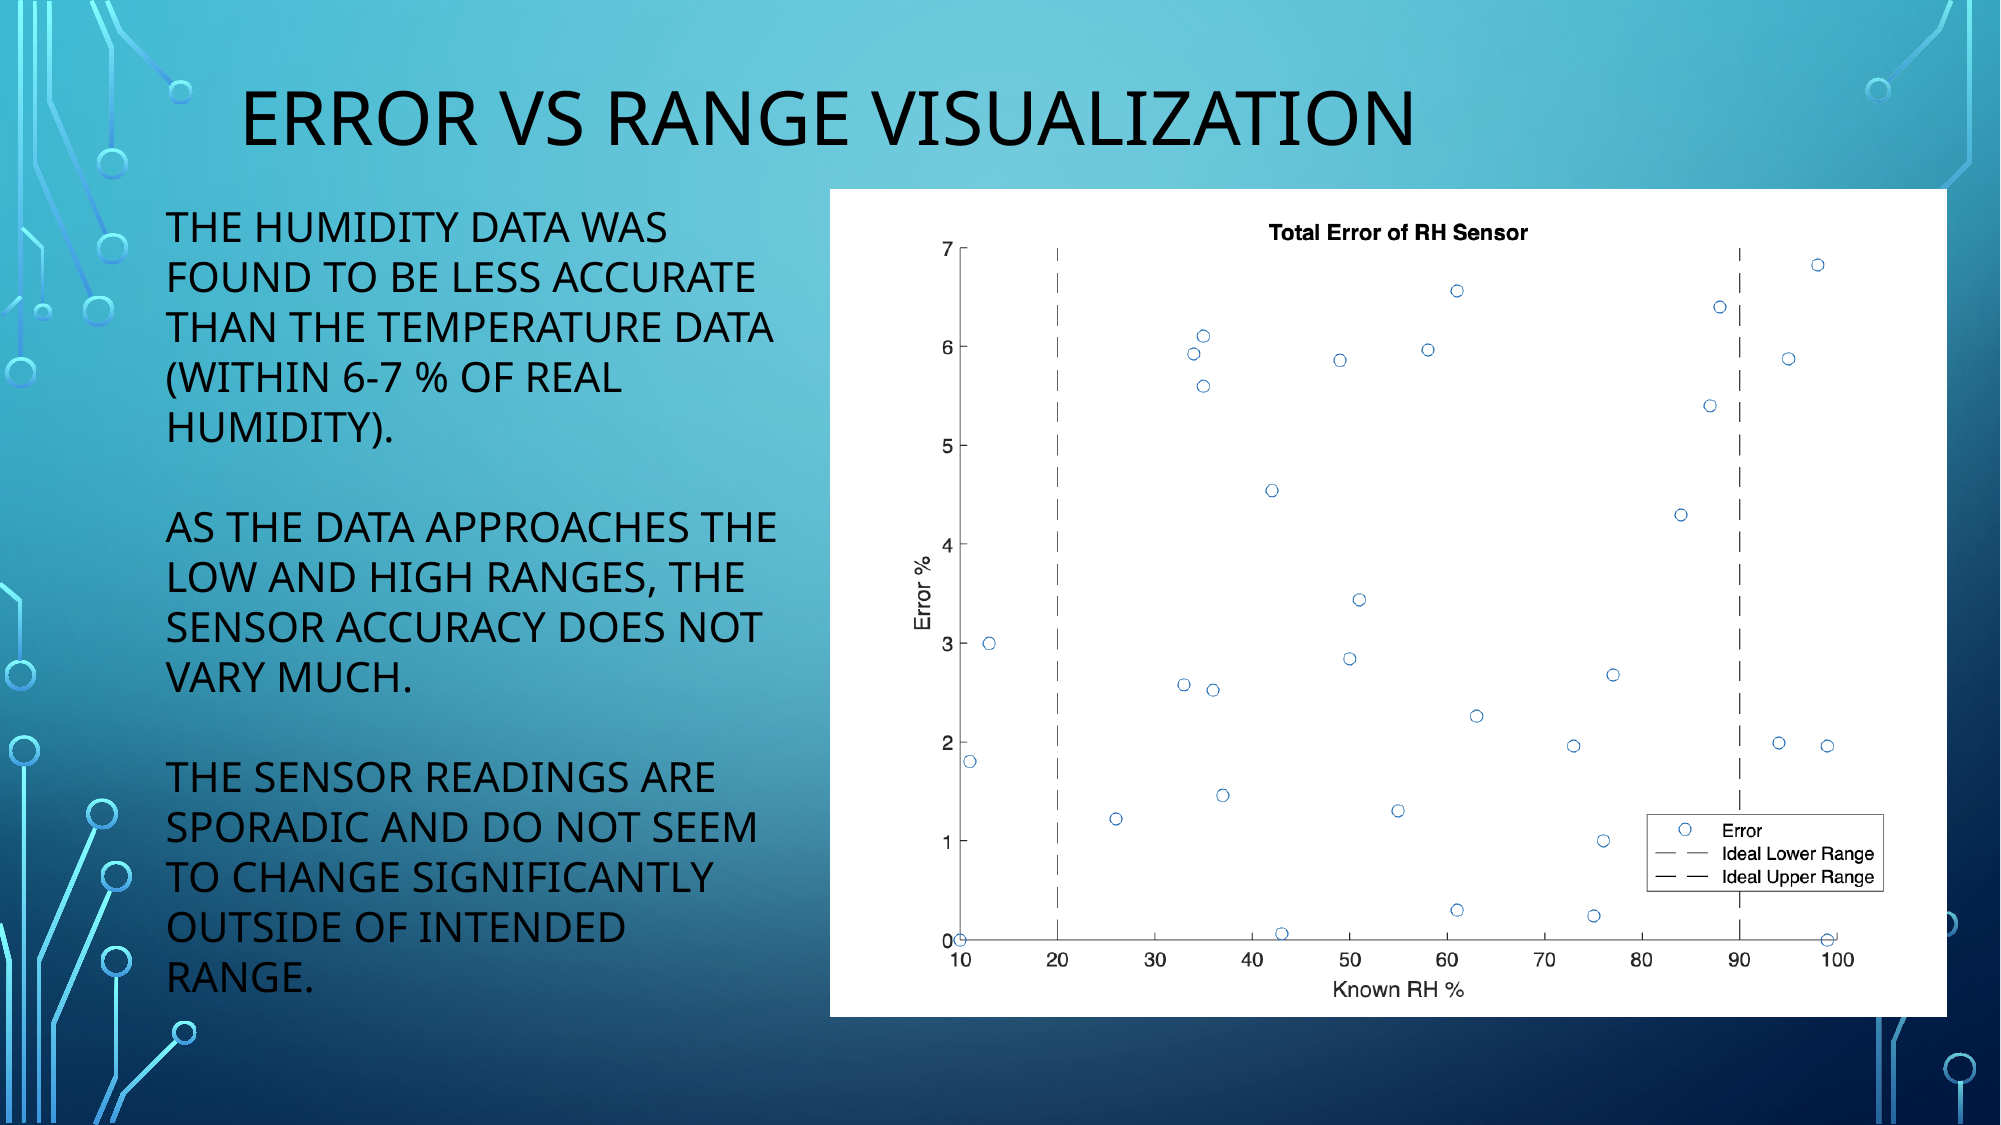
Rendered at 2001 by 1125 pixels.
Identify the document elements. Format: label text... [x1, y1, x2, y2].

title Error VS Range Visualization [224, 0, 1850, 243]
text_box The Humidity Data was Found to be Less Accurate than the temperature data (Within 6-7 % of Real Humidity). As the Data approaches the Low and High Ranges, The sensor Accuracy does not vary much. The sensor Readings are sporadic and do not seem to Change significantly outside of intended range. [150, 193, 796, 1059]
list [829, 188, 1947, 1017]
